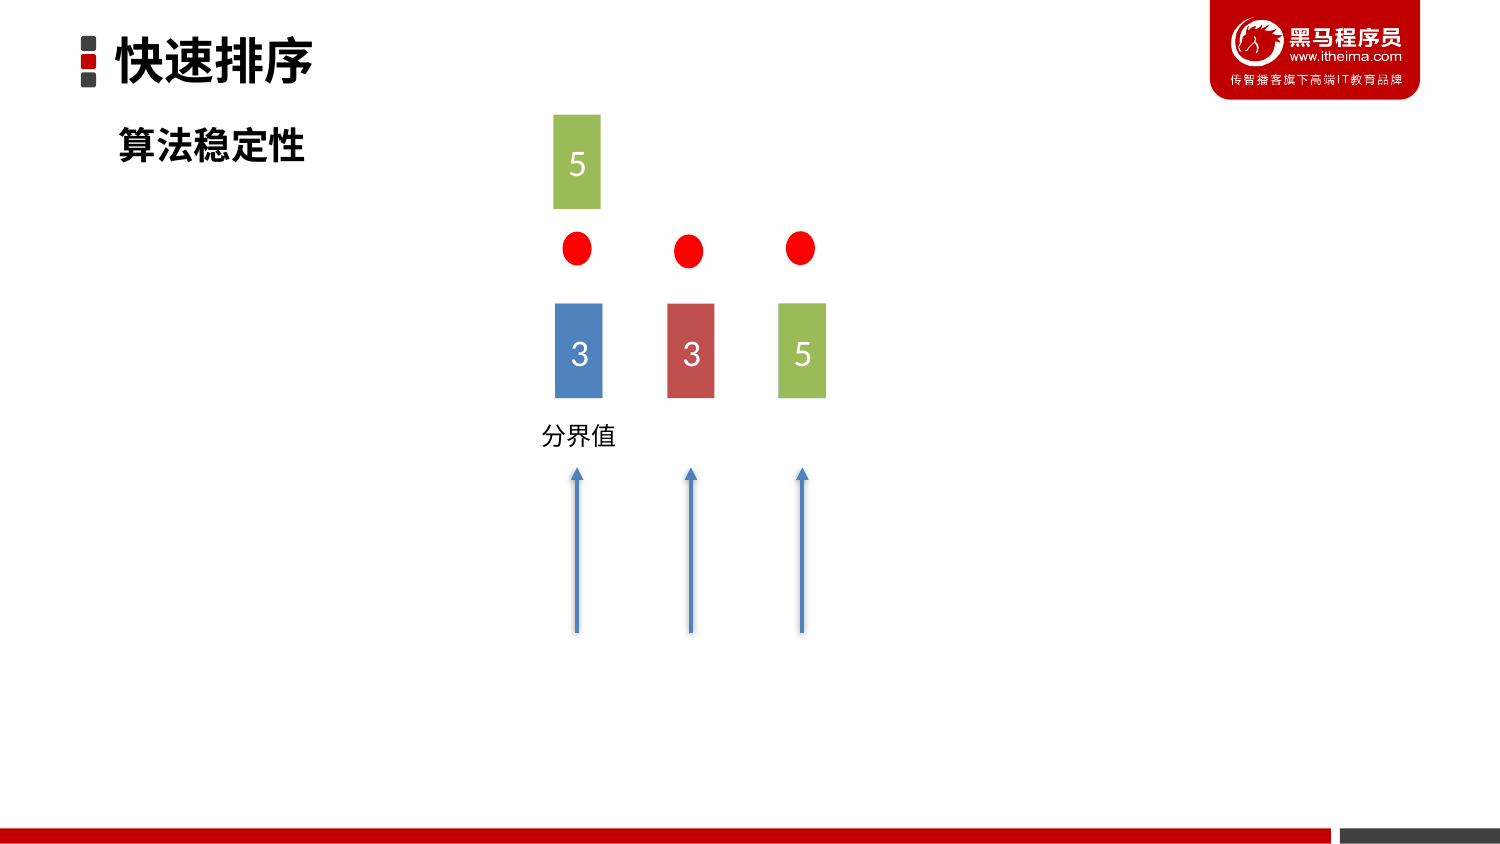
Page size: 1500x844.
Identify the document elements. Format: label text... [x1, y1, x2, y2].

text_box 5 [553, 114, 601, 209]
text_box 5 [778, 303, 826, 399]
text_box 3 [667, 303, 715, 399]
text_box [560, 229, 594, 268]
text_box 算法稳定性 [104, 114, 322, 175]
text_box 分界值 [526, 413, 632, 459]
text_box [672, 232, 706, 271]
text_box 快速排序 [103, 0, 987, 130]
text_box 3 [553, 302, 604, 400]
text_box [783, 229, 818, 268]
picture [1212, 8, 1421, 94]
